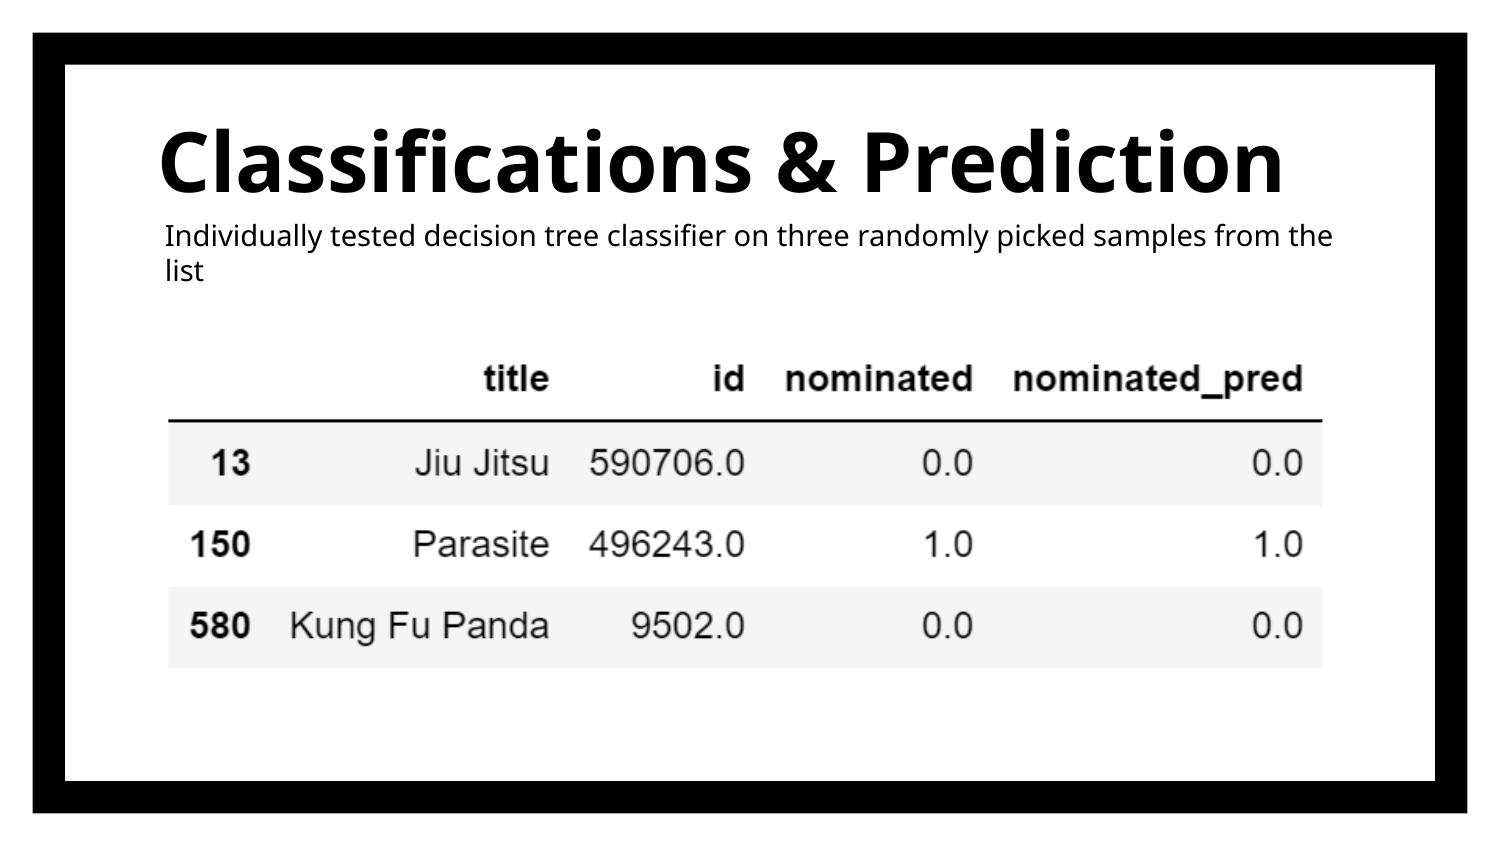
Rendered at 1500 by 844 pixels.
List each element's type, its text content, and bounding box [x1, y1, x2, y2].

picture [167, 346, 1333, 699]
title Classifications & Prediction [142, 100, 1374, 225]
text_box Individually tested decision tree classifier on three randomly picked samples from the list [149, 202, 1354, 303]
